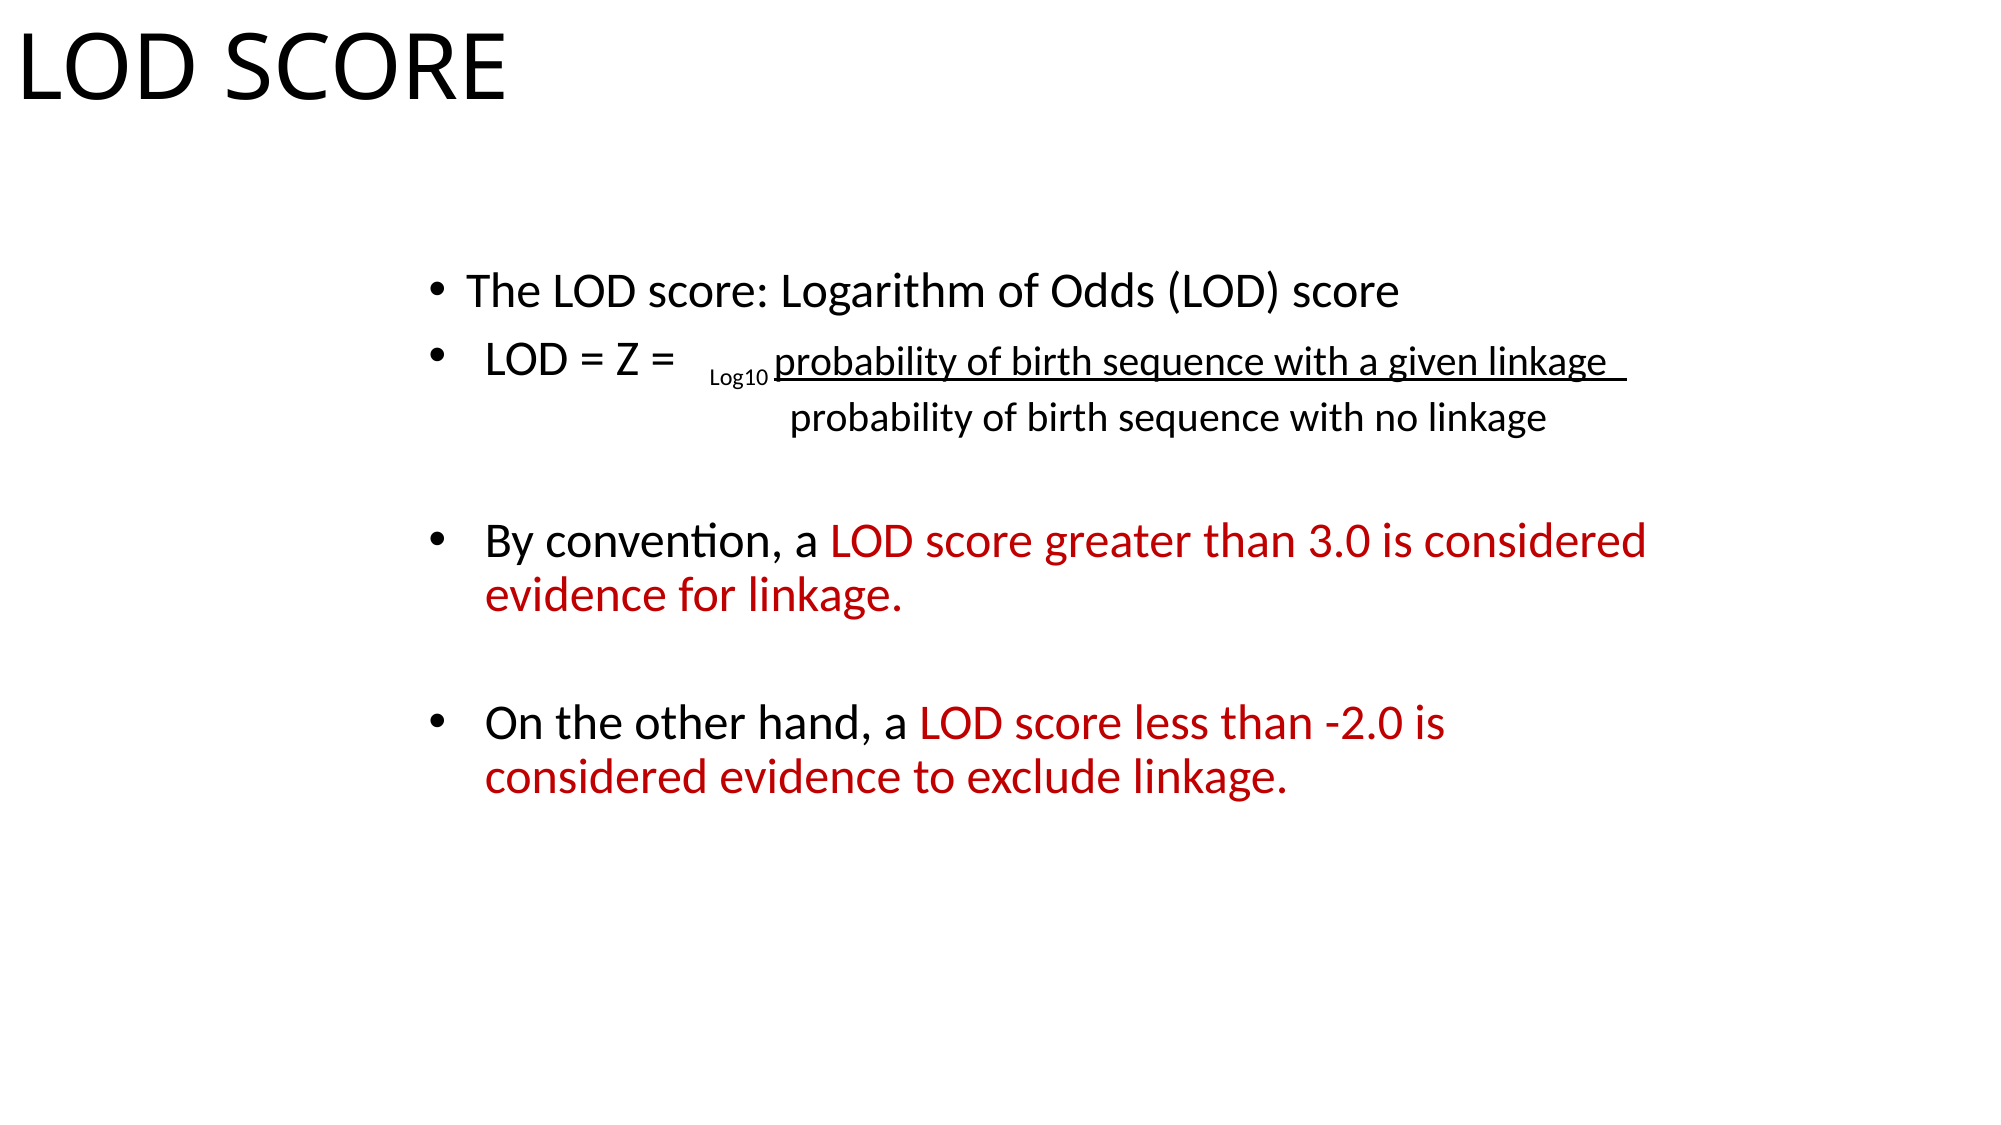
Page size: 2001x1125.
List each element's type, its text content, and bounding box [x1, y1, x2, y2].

title LOD SCORE [0, 0, 1238, 141]
list The LOD score: Logarithm of Odds (LOD) score LOD = Z = Log10 probability of birth sequence with a given linkage probability of birth sequence with no linkage By convention, a LOD score greater than 3.0 is considered evidence for linkage. On the other hand, a LOD score less than -2.0 is considered evidence to exclude linkage. [413, 257, 1679, 929]
